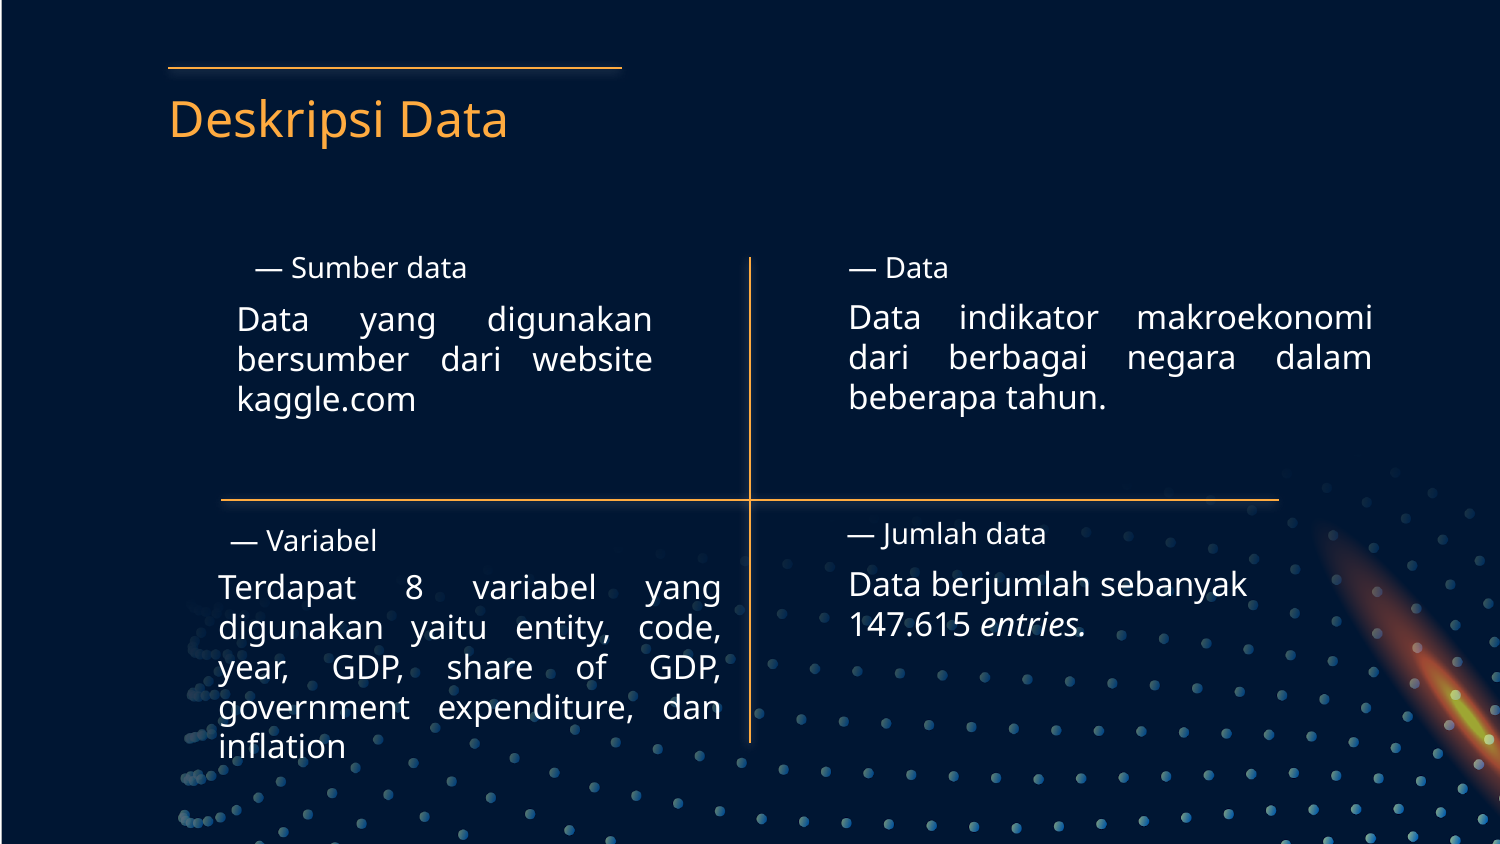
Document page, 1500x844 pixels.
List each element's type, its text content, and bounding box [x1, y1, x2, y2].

title — Variabel [0, 506, 401, 569]
title — Data [833, 234, 1281, 280]
subtitle Data indikator makroekonomi dari berbagai negara dalam beberapa tahun. [833, 280, 1389, 501]
subtitle Data yang digunakan bersumber dari website kaggle.com [221, 283, 669, 383]
picture [0, 0, 1500, 844]
title Deskripsi Data [153, 72, 982, 228]
subtitle Terdapat 8 variabel yang digunakan yaitu entity, code, year, GDP, share of GDP, government expenditure, dan inflation [203, 551, 738, 829]
subtitle Data berjumlah sebanyak 147.615 entries. [833, 548, 1281, 648]
title — Jumlah data [831, 507, 1279, 562]
title — Sumber data [50, 234, 498, 296]
